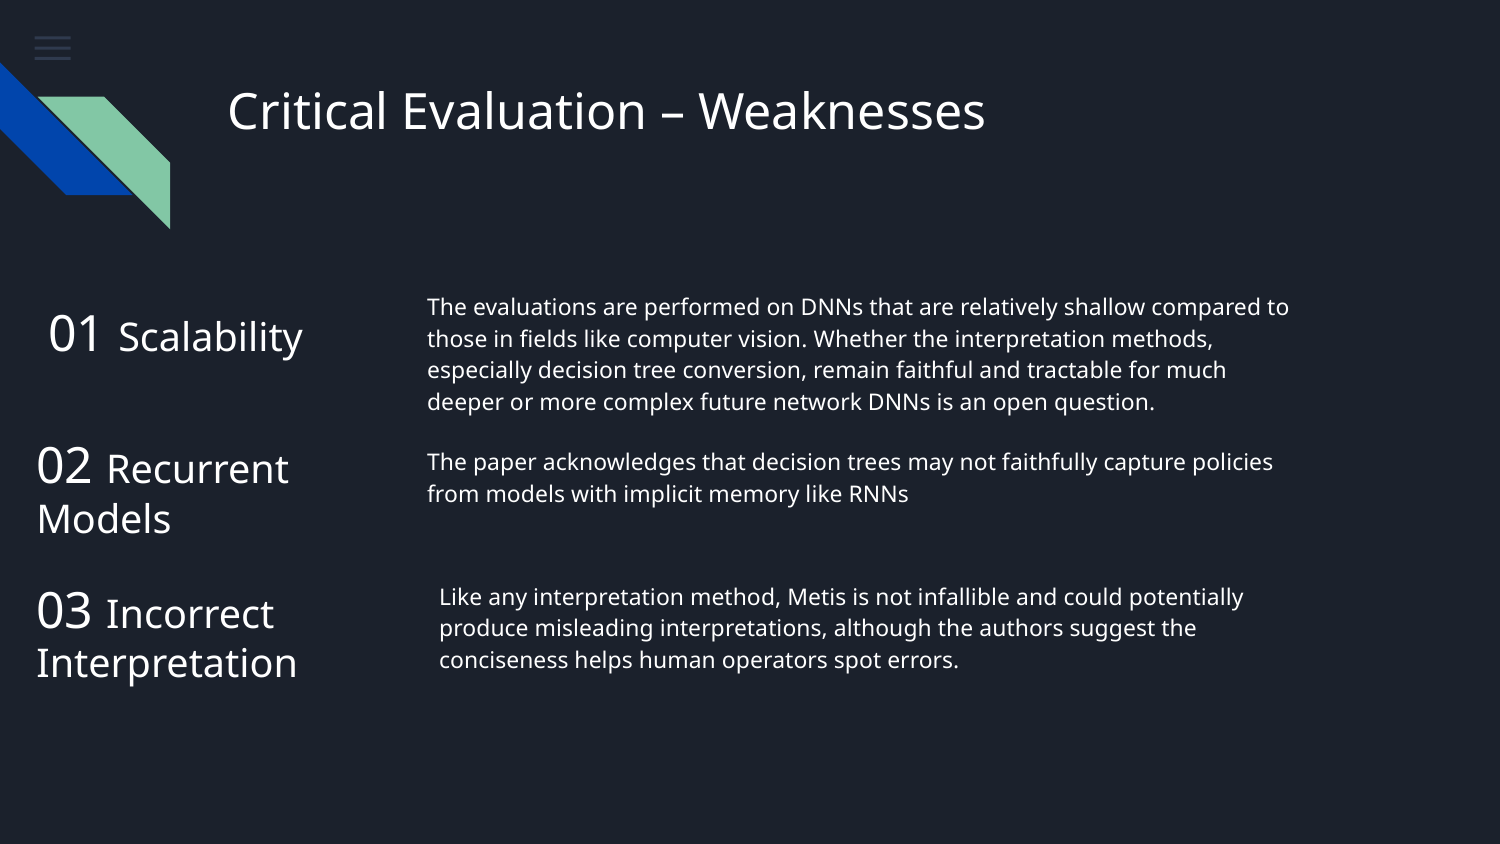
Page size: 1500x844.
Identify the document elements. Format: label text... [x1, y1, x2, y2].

list The evaluations are performed on DNNs that are relatively shallow compared to those in fields like computer vision. Whether the interpretation methods, especially decision tree conversion, remain faithful and tractable for much deeper or more complex future network DNNs is an open question. [412, 273, 1310, 419]
list Like any interpretation method, Metis is not infallible and could potentially produce misleading interpretations, although the authors suggest the conciseness helps human operators spot errors. [424, 563, 1310, 697]
text_box 02 Recurrent Models [21, 418, 400, 552]
list The paper acknowledges that decision trees may not faithfully capture policies from models with implicit memory like RNNs [412, 428, 1298, 542]
title Critical Evaluation – Weaknesses [212, 64, 1368, 215]
text_box 01 Scalability [33, 286, 412, 419]
text_box 03 Incorrect Interpretation [21, 563, 400, 697]
